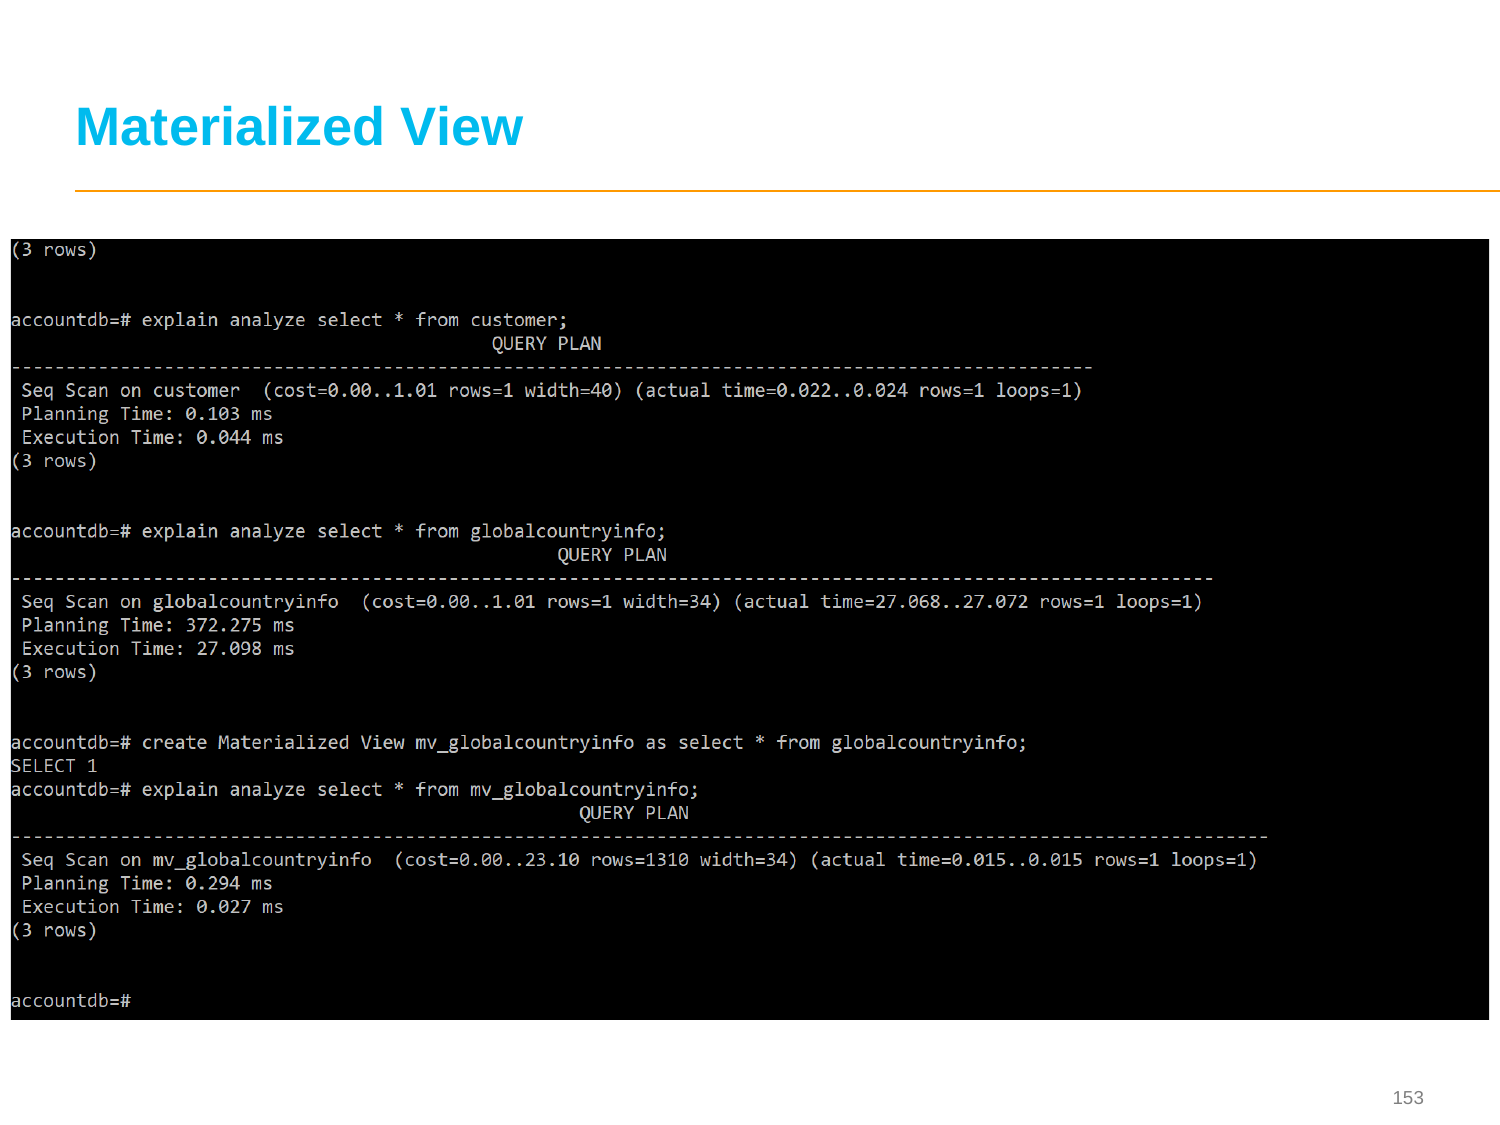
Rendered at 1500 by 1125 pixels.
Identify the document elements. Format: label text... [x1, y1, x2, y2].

picture [10, 239, 1490, 1020]
title Materialized View [75, 27, 1422, 157]
